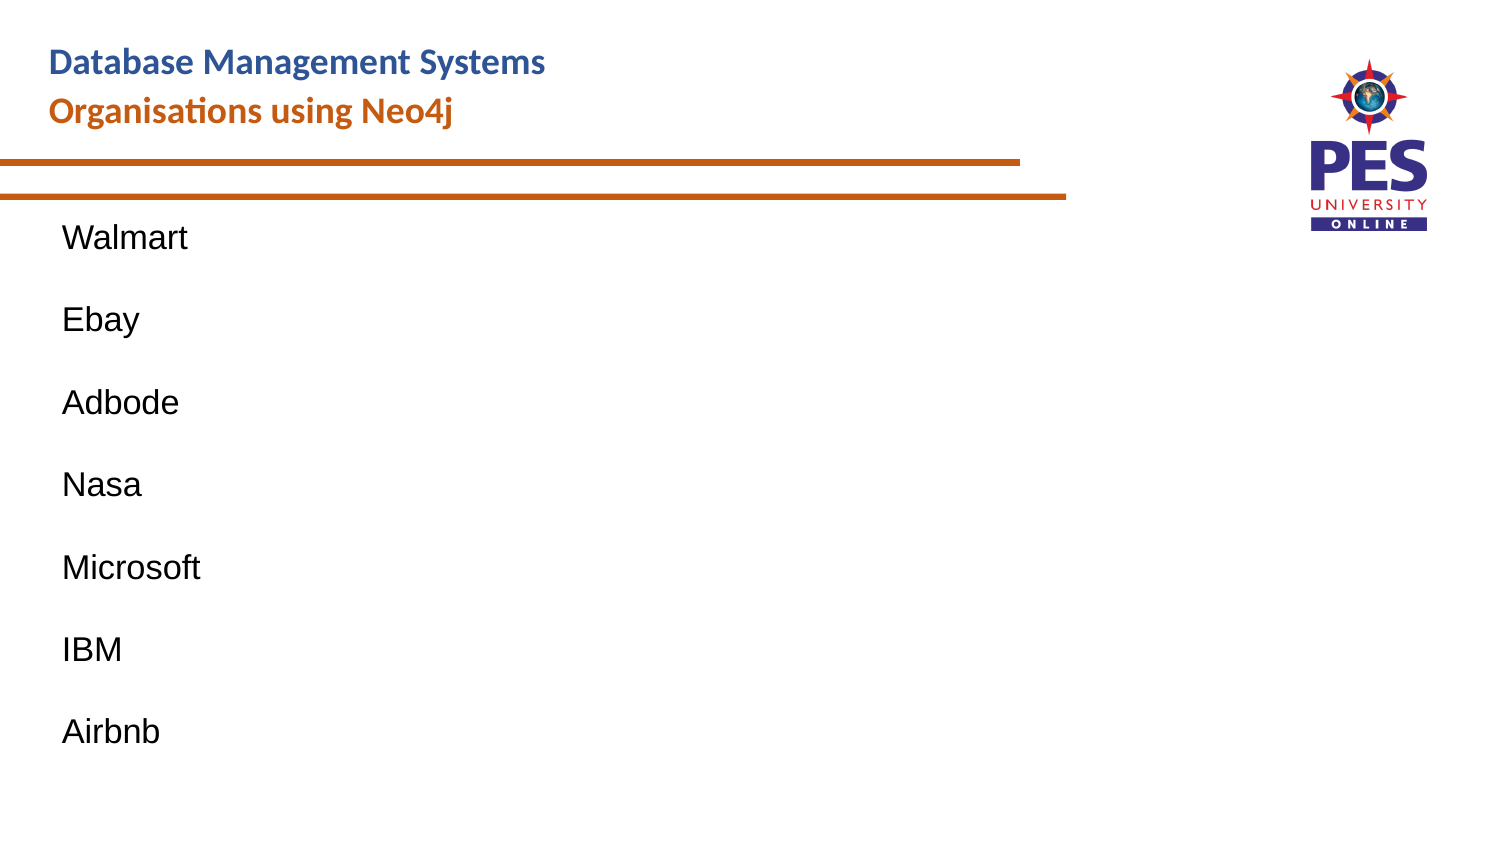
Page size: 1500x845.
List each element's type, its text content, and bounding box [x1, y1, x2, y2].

text_box Walmart Ebay Adbode Nasa Microsoft IBM Airbnb [50, 209, 1284, 798]
text_box Database Management Systems [37, 31, 960, 88]
text_box Organisations using Neo4j [37, 80, 1022, 137]
picture [1311, 58, 1427, 231]
